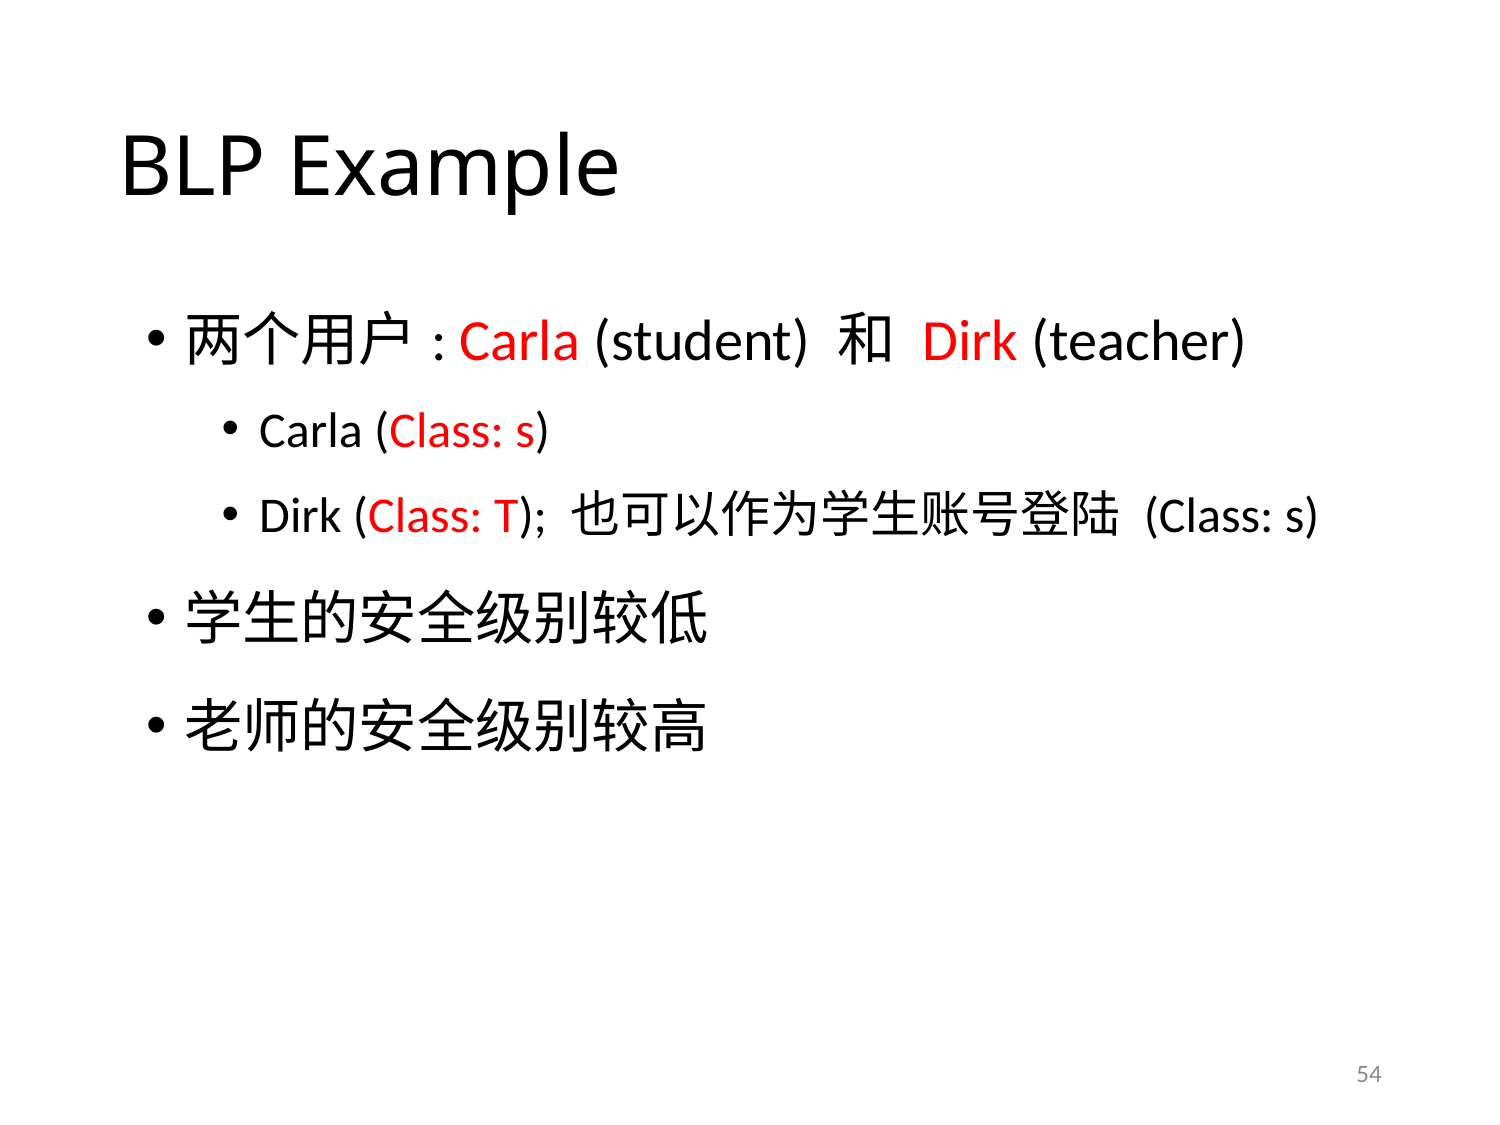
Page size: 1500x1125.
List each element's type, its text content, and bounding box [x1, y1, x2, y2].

slide_number 54 [1059, 1042, 1397, 1103]
list 两个用户: Carla (student) 和 Dirk (teacher) Carla (Class: s) Dirk (Class: T); 也可以作为学生账号登陆 (Class: s) 学生的安全级别较低 老师的安全级别较高 [131, 277, 1438, 981]
title BLP Example [103, 59, 1397, 278]
